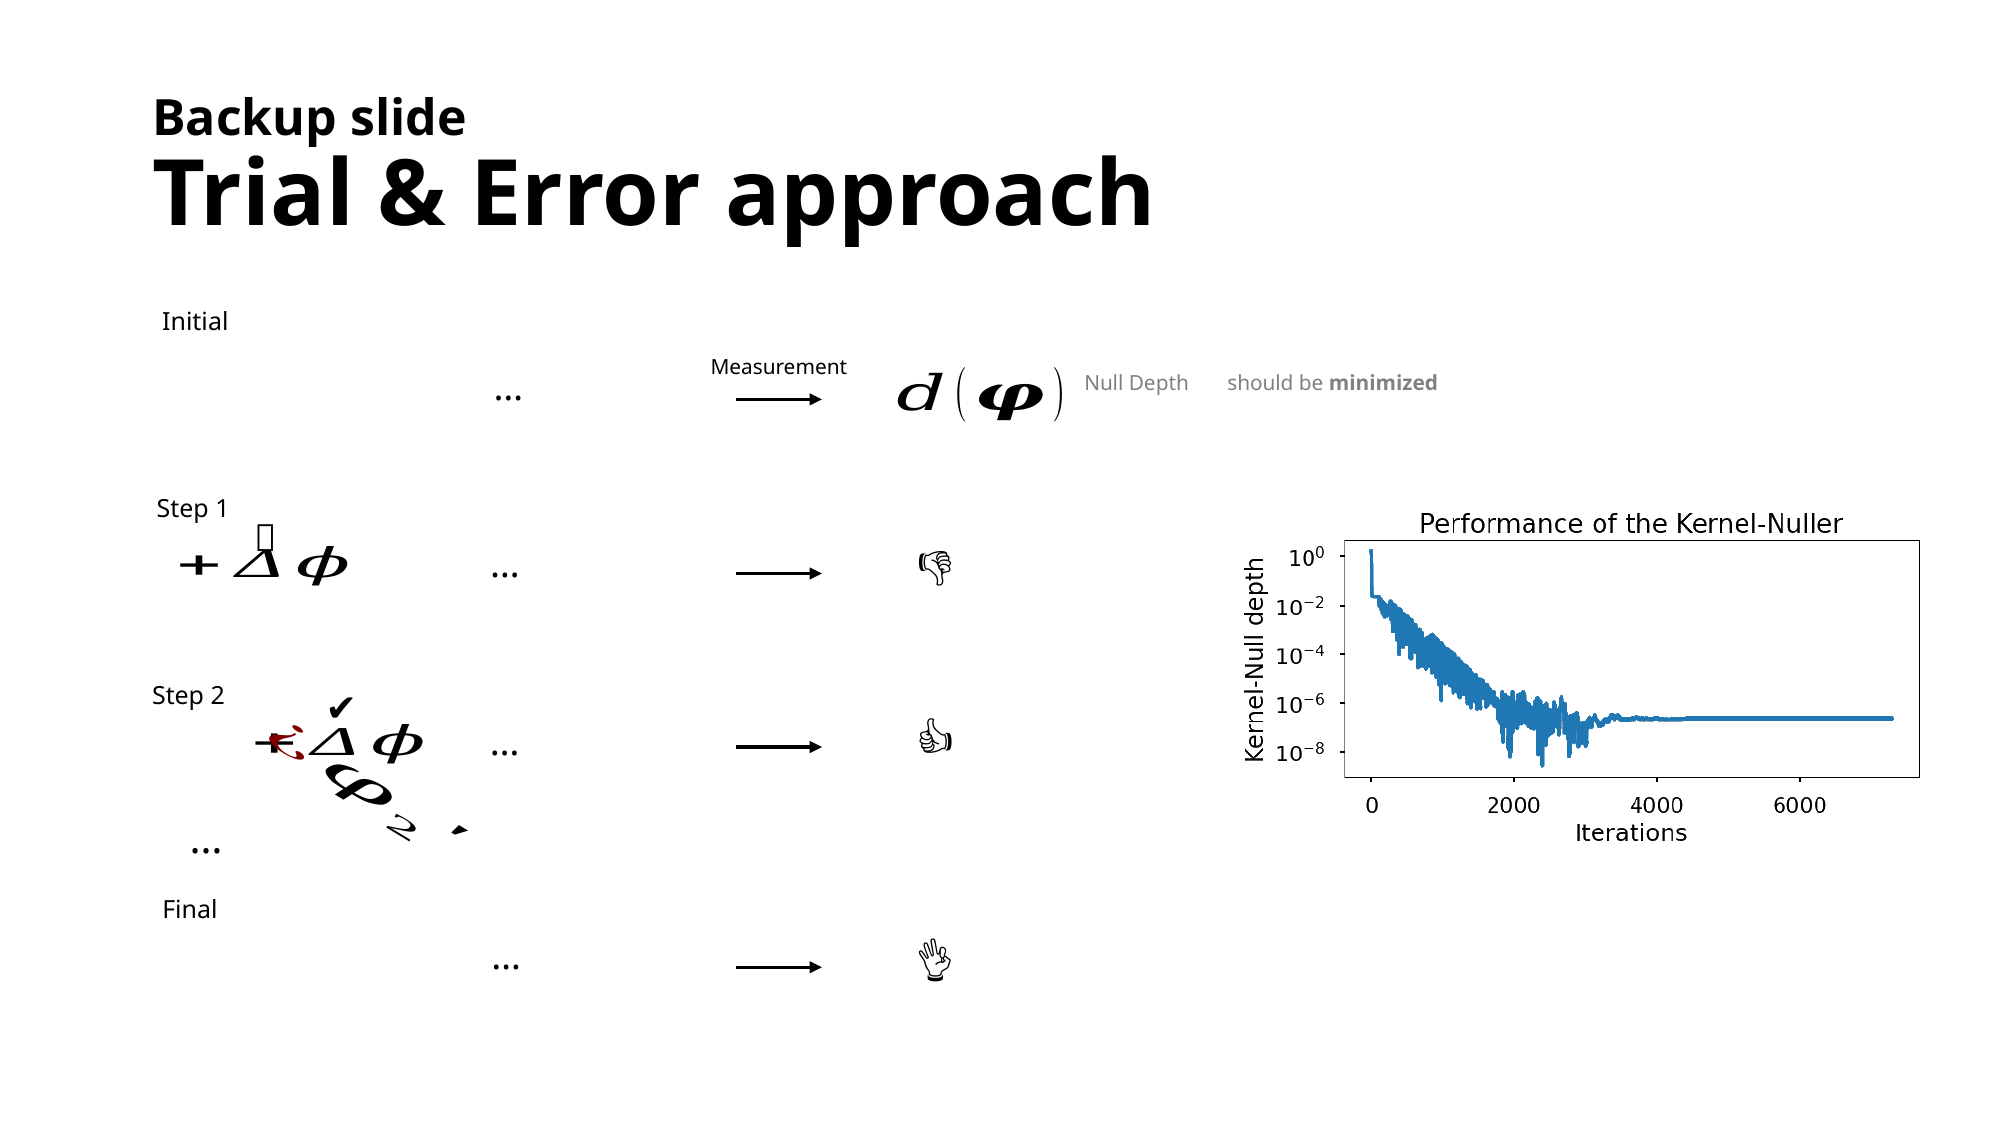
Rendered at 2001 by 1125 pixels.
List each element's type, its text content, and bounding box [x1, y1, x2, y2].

text_box Step 2 [137, 672, 394, 717]
text_box Measurement [619, 346, 939, 387]
text_box Final [147, 886, 251, 932]
title Backup slide Trial & Error approach [137, 59, 1863, 278]
picture [1234, 503, 1927, 851]
text_box Step 1 [141, 485, 385, 530]
text_box … [163, 804, 249, 870]
text_box ✔️ [296, 676, 386, 737]
text_box ❌ [220, 506, 310, 567]
text_box Initial [147, 297, 412, 343]
